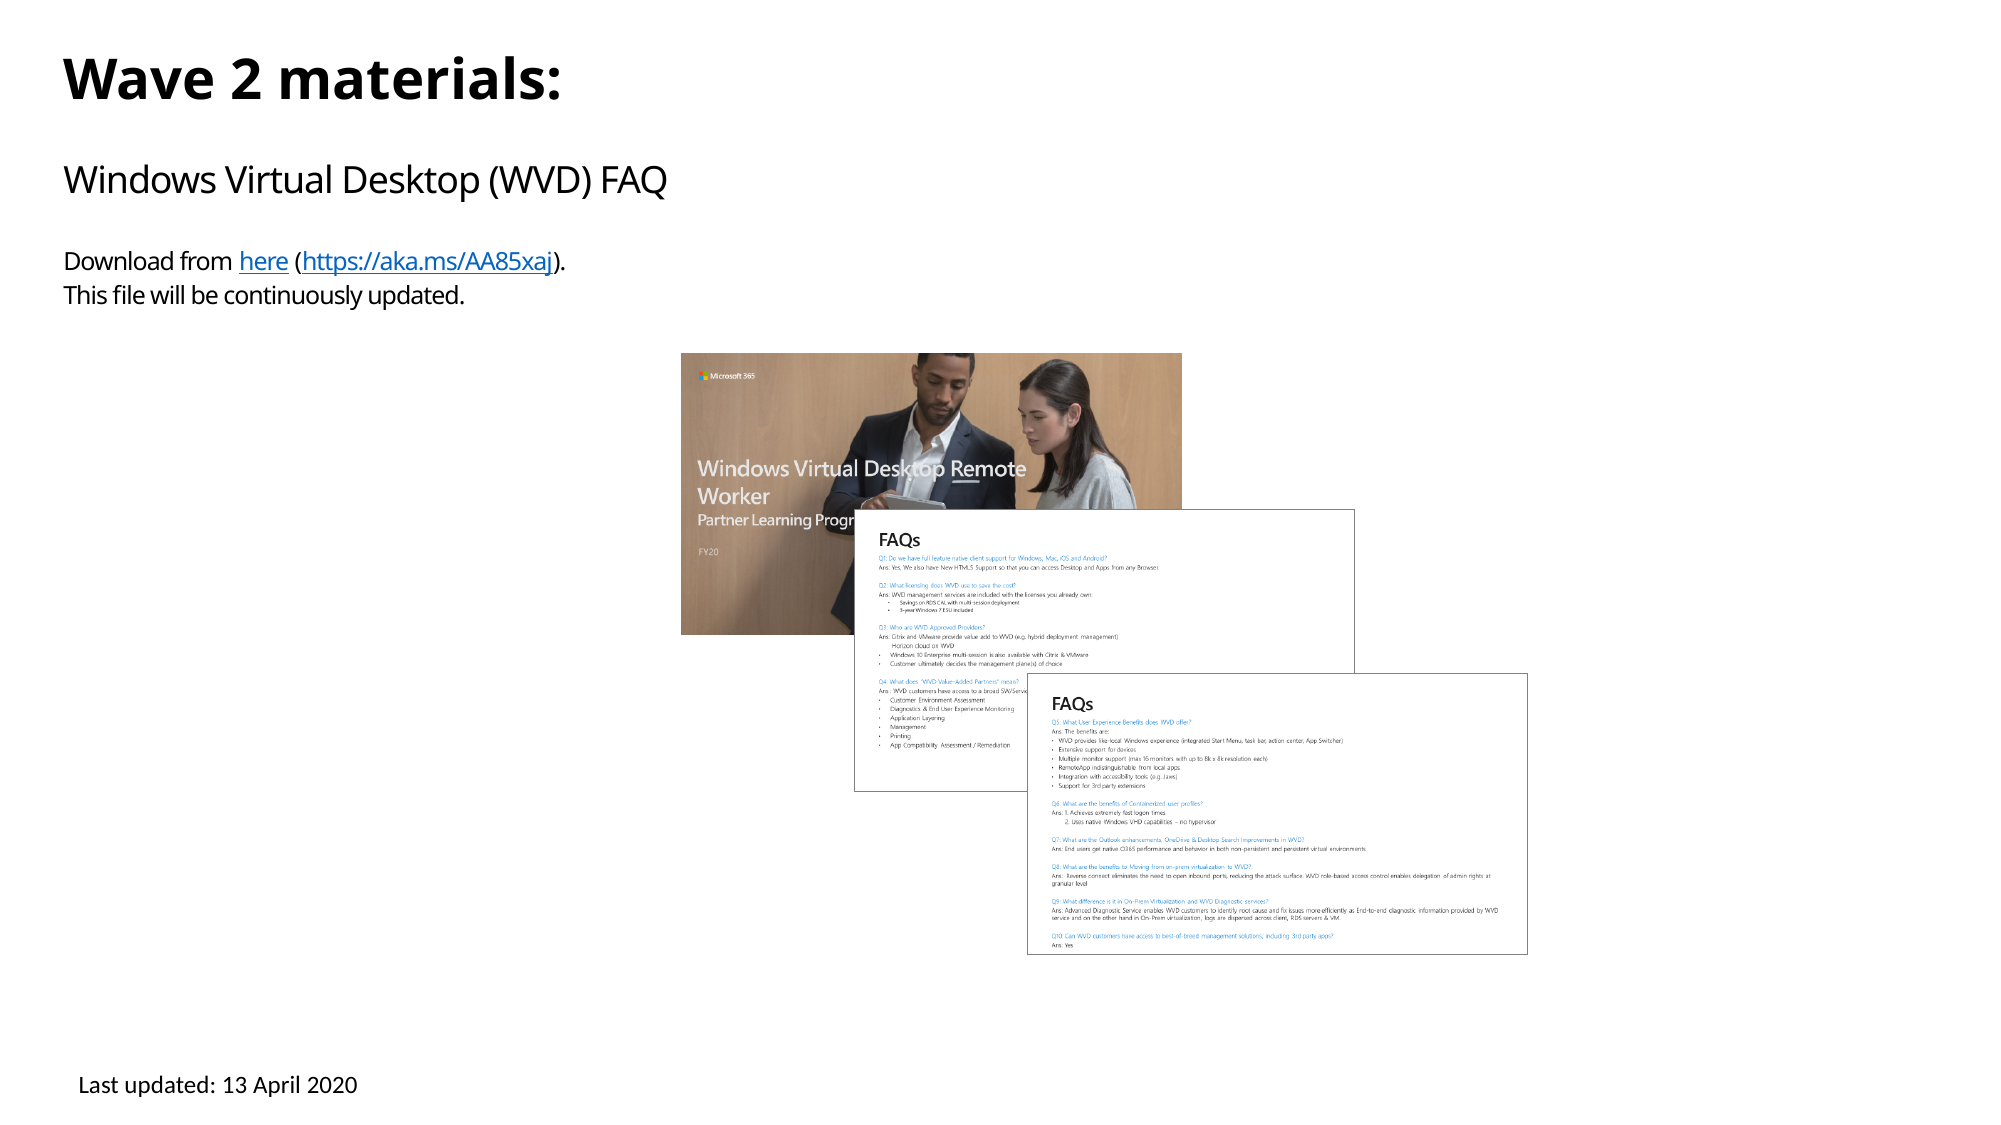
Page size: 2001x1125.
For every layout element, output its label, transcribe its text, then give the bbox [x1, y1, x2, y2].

text_box Windows Virtual Desktop (WVD) FAQ Download from here (https://aka.ms/AA85xaj). This file will be continuously updated. [48, 148, 1049, 317]
text_box Last updated: 13 April 2020 [63, 1061, 456, 1106]
picture [681, 353, 1528, 955]
text_box Wave 2 materials: [48, 29, 1774, 133]
